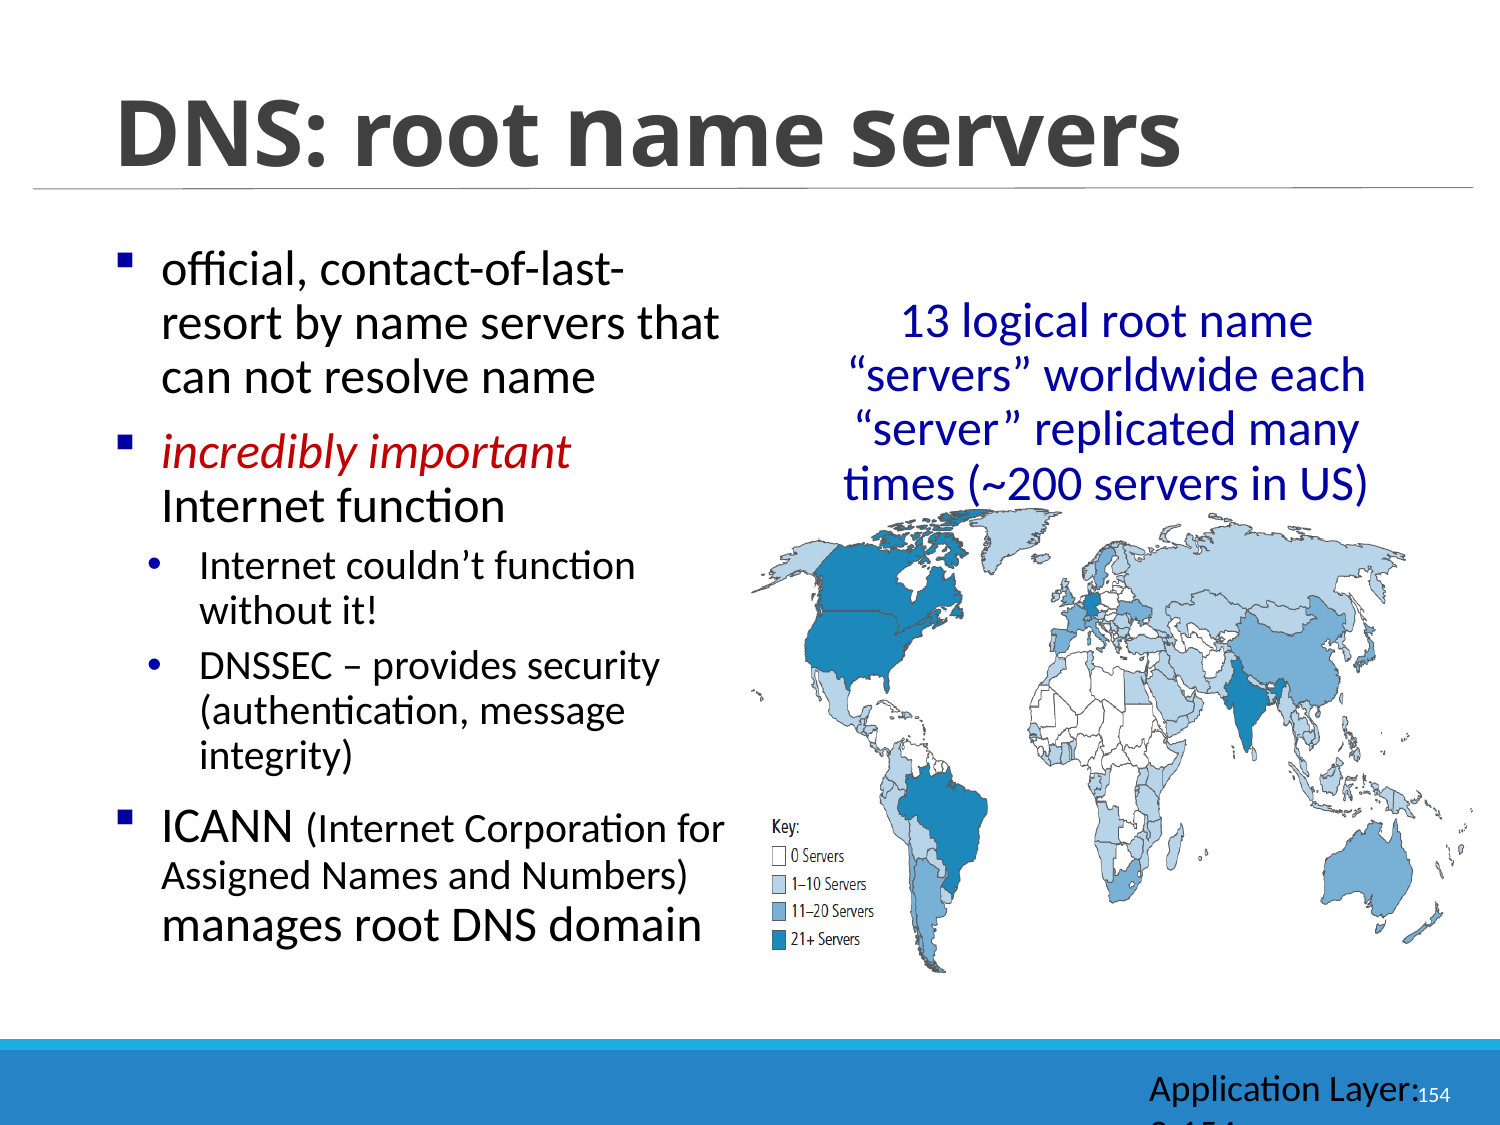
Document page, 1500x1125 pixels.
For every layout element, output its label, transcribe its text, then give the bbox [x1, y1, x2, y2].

title DNS: root name servers [98, 47, 1392, 195]
text_box official, contact-of-last-resort by name servers that can not resolve name incredibly important Internet function Internet couldn’t function without it! DNSSEC – provides security (authentication, message integrity) ICANN (Internet Corporation for Assigned Names and Numbers) manages root DNS domain [80, 234, 750, 638]
slide_number Application Layer: 2-154 [1134, 1056, 1472, 1117]
picture [729, 467, 1500, 994]
text_box 13 logical root name “servers” worldwide each “server” replicated many times (~200 servers in US) [790, 287, 1423, 464]
